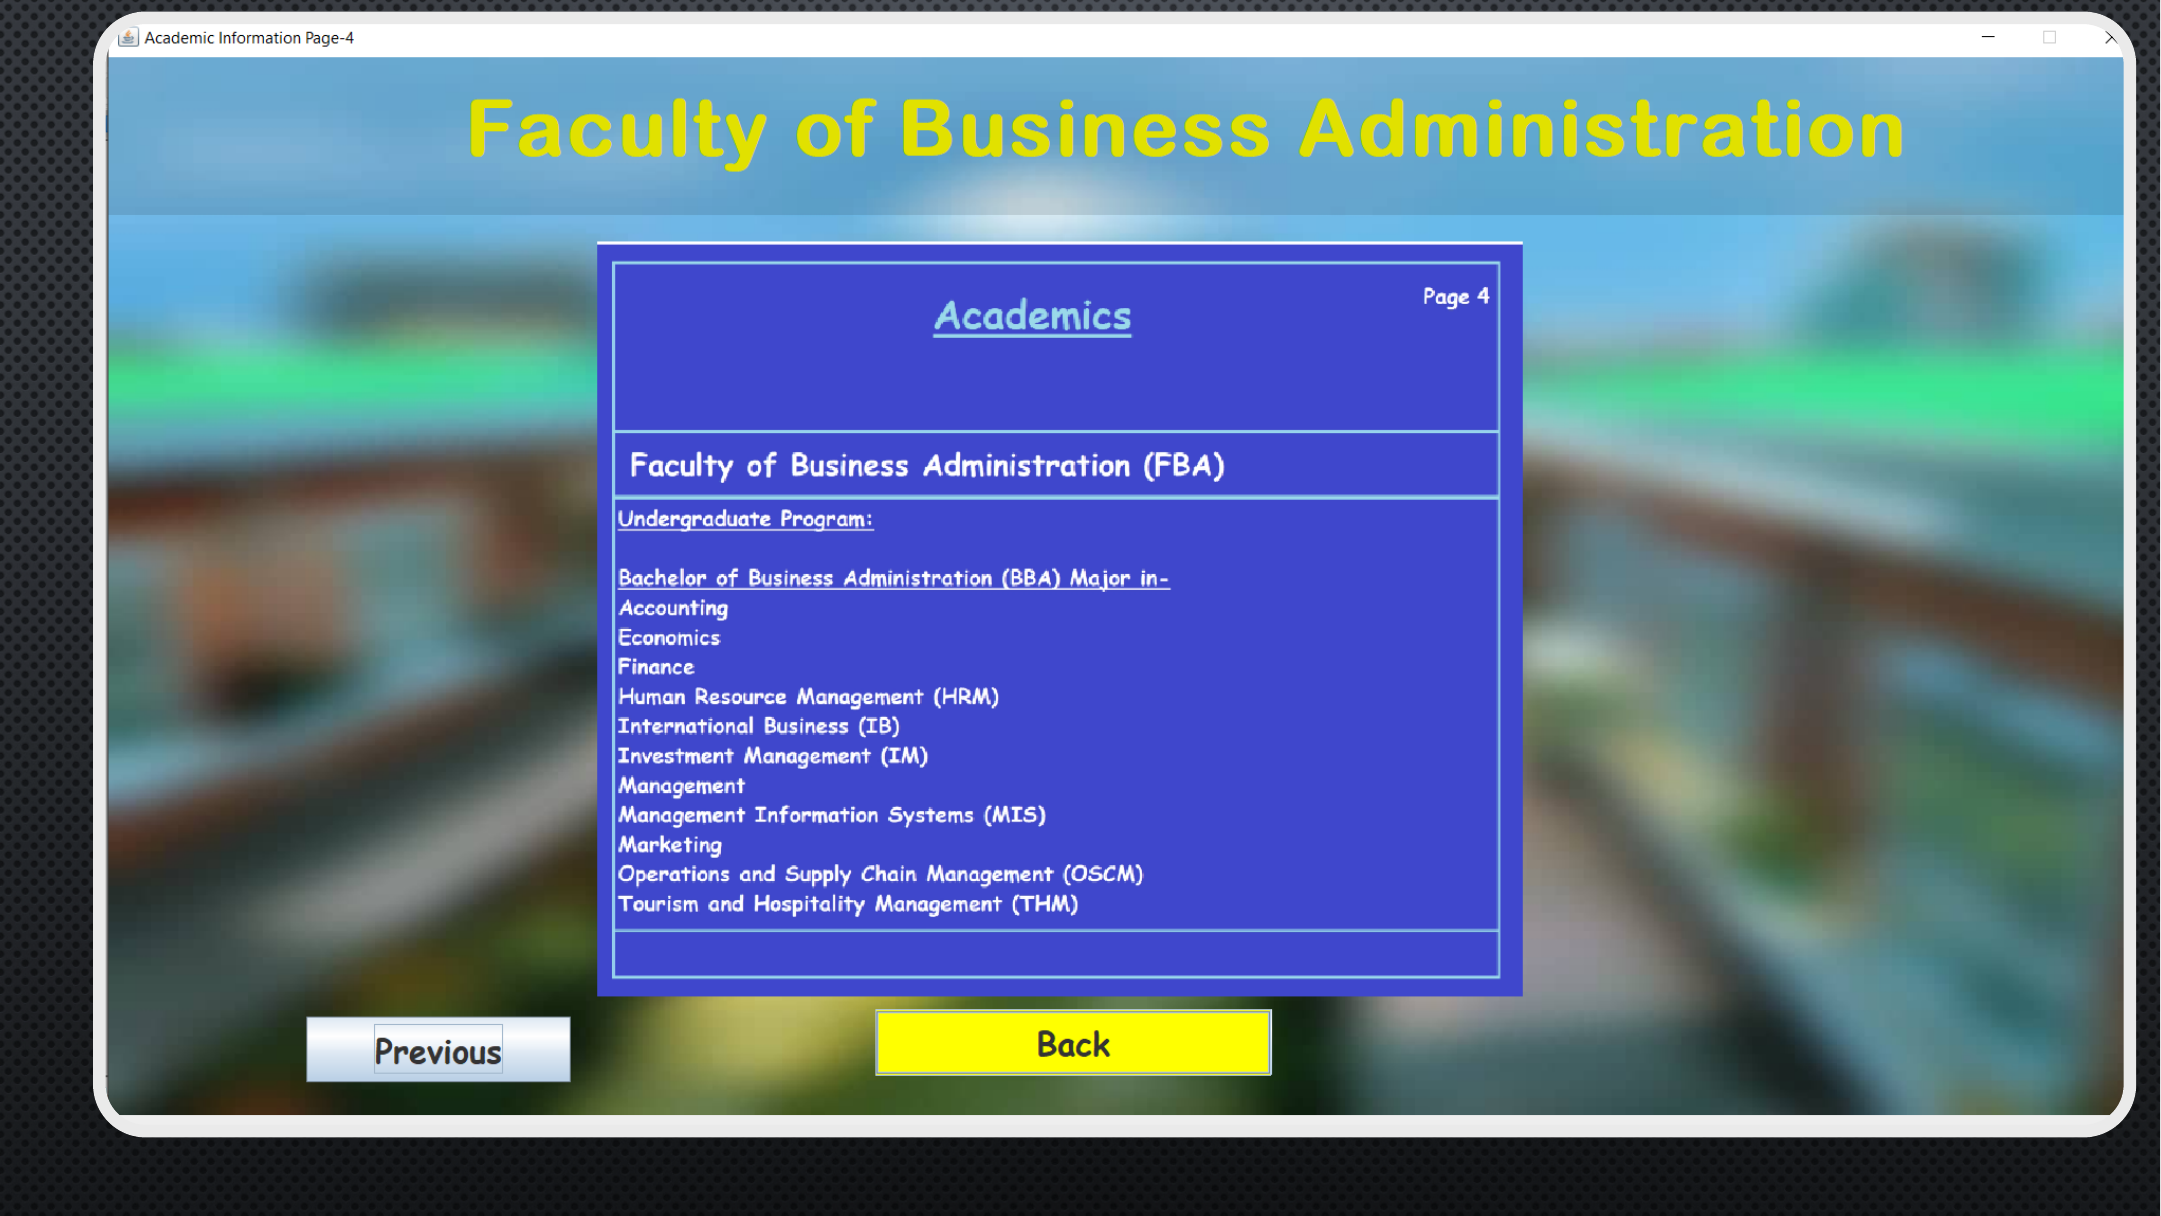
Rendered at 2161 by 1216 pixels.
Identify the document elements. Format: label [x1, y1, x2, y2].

picture [99, 17, 2131, 1132]
